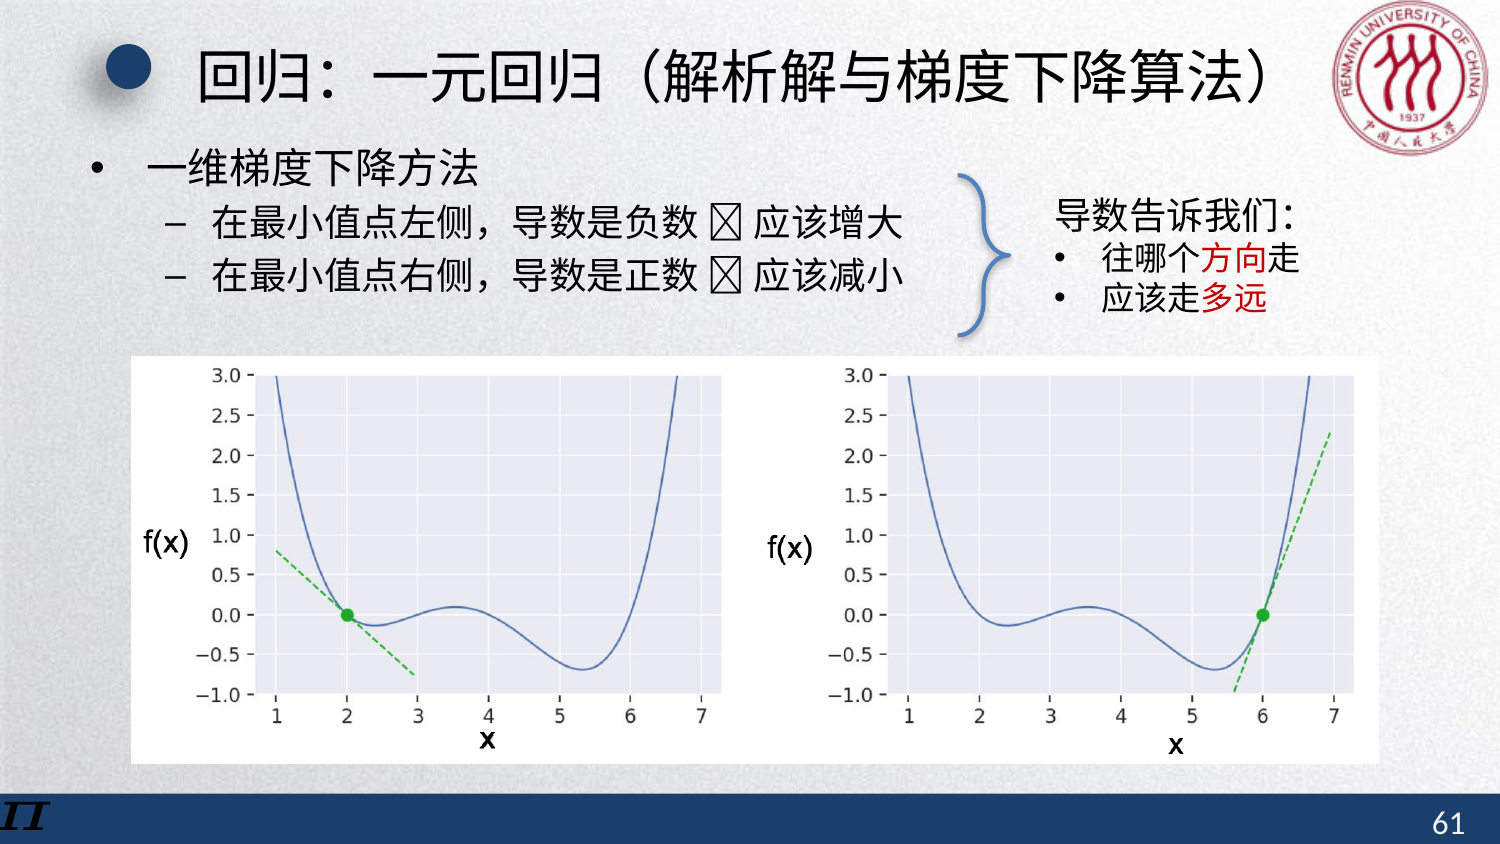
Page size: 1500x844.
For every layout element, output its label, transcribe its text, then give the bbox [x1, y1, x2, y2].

title 回归：一元回归（解析解与梯度下降算法） [75, 33, 1425, 116]
text_box [957, 173, 1012, 338]
picture [0, 0, 1500, 793]
text_box 导数告诉我们： 往哪个方向走 应该走多远 [1039, 184, 1401, 325]
